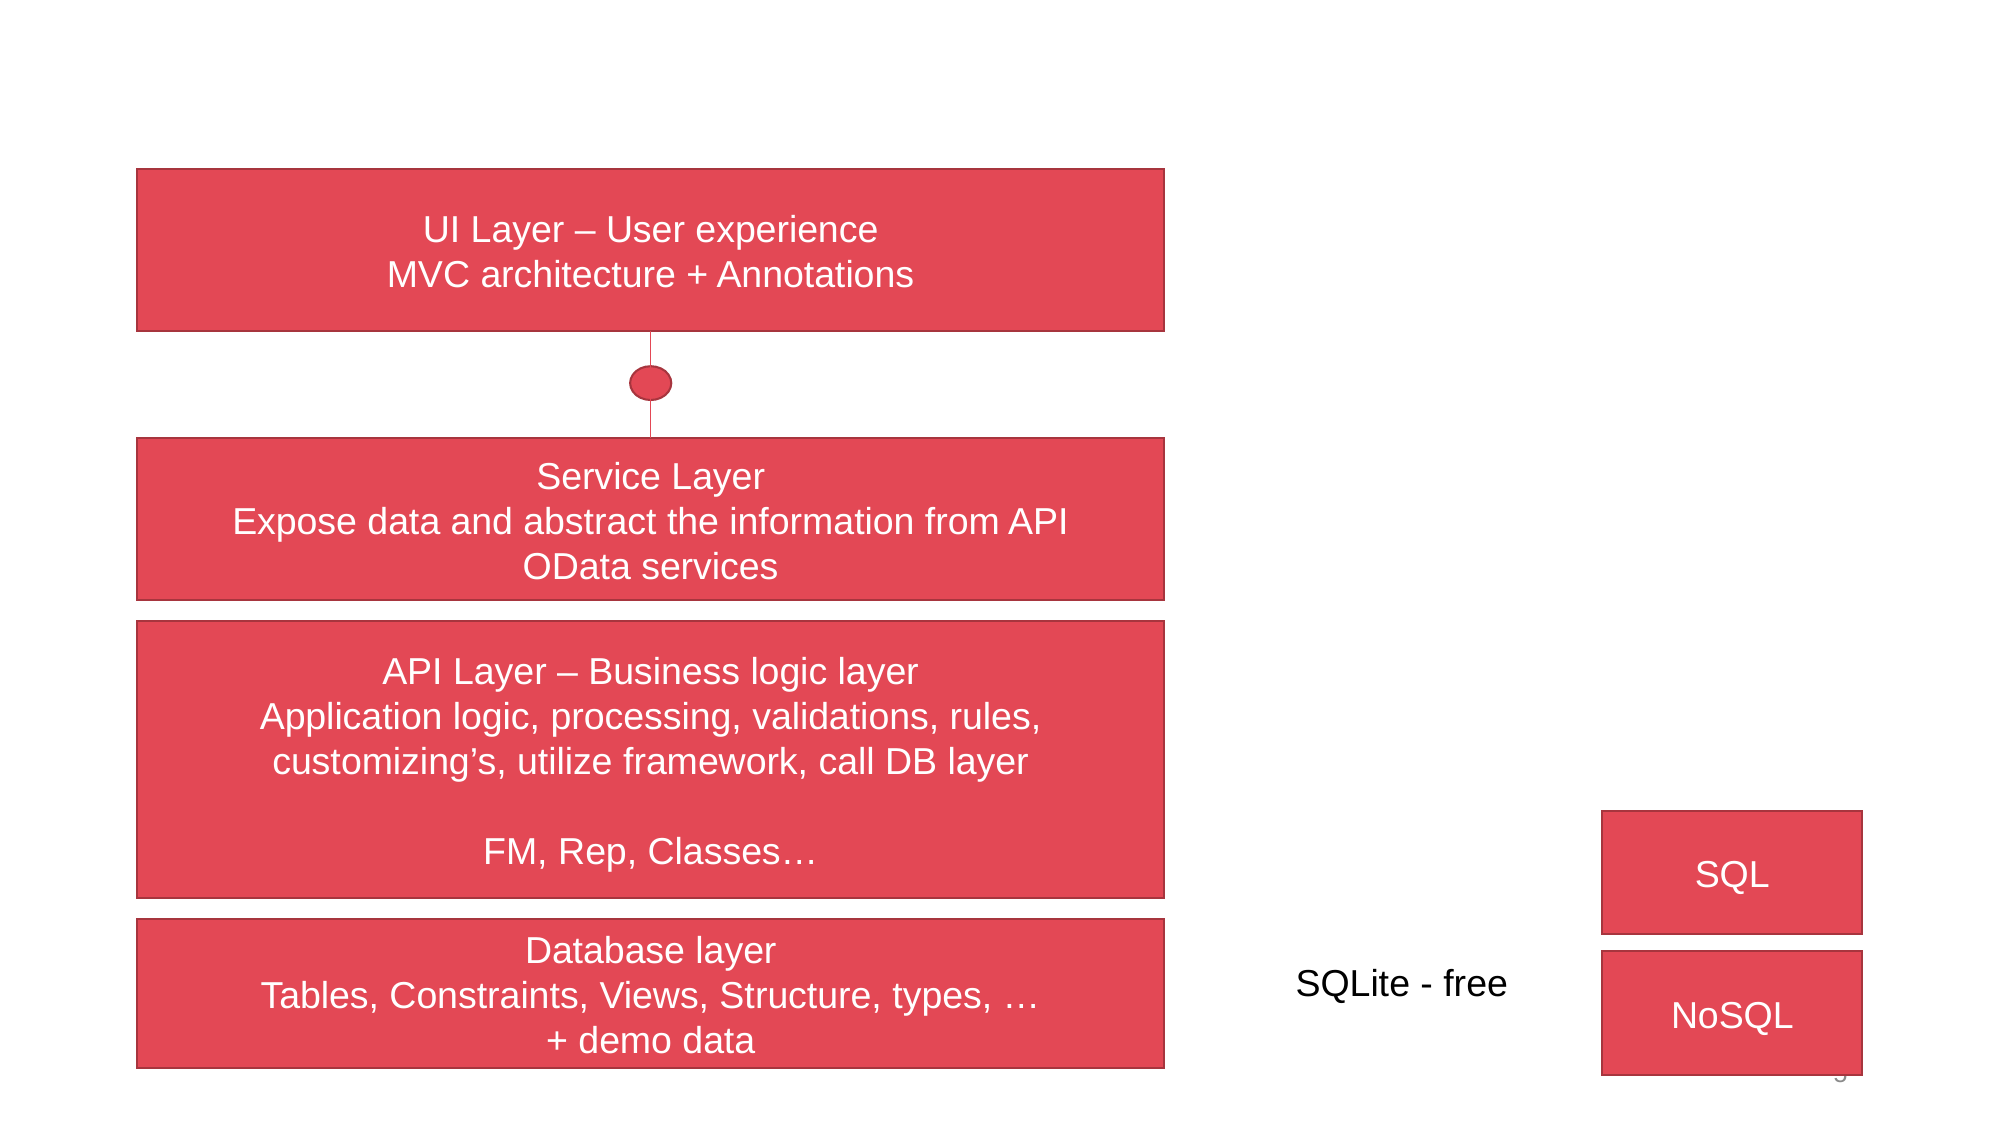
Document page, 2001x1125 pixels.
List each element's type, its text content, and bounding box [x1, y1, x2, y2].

text_box SQL [1601, 810, 1863, 935]
text_box API Layer – Business logic layer Application logic, processing, validations, rules, customizing’s, utilize framework, call DB layer FM, Rep, Classes… [136, 620, 1165, 899]
text_box [651, 365, 673, 402]
slide_number 5 [1412, 1042, 1863, 1103]
text_box [629, 365, 650, 401]
text_box Database layer Tables, Constraints, Views, Structure, types, … + demo data [136, 918, 1165, 1069]
text_box NoSQL [1601, 950, 1863, 1076]
text_box Service Layer Expose data and abstract the information from API OData services [136, 437, 1165, 601]
text_box UI Layer – User experience MVC architecture + Annotations [136, 168, 1165, 332]
text_box SQLite - free [1280, 951, 1542, 1011]
